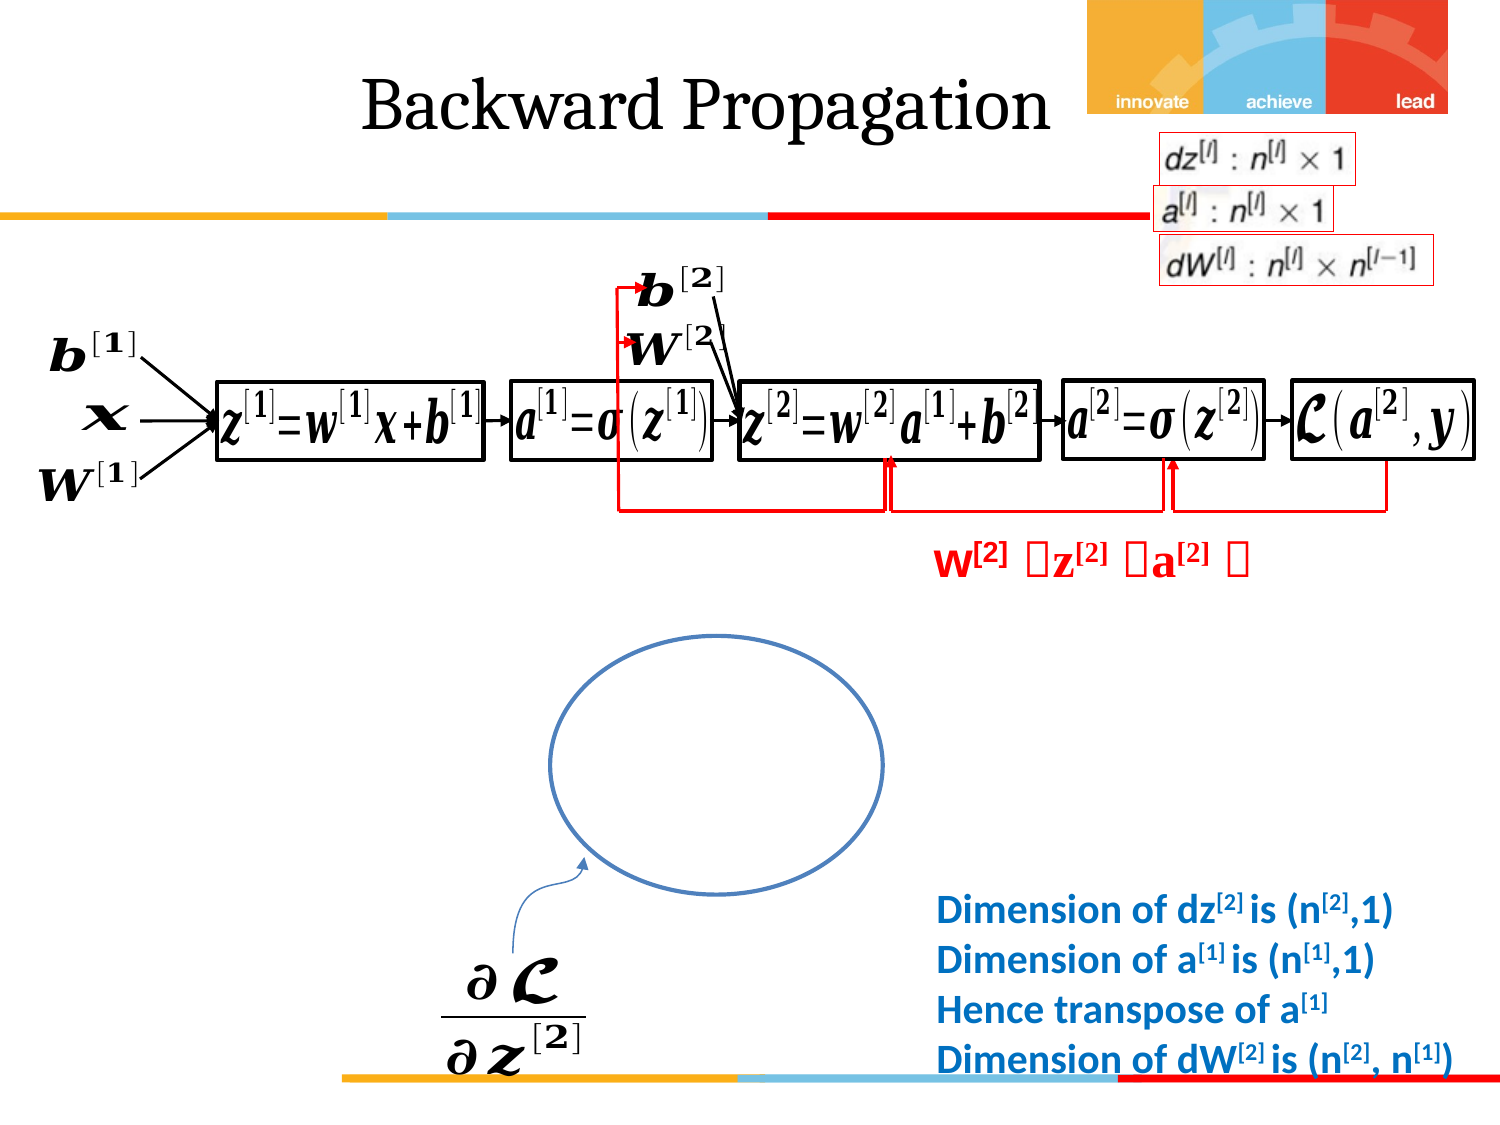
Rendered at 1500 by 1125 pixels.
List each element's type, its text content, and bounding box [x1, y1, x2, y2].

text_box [35, 262, 1473, 597]
picture [1377, 0, 1448, 114]
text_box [1153, 132, 1434, 287]
text_box [548, 633, 885, 897]
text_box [500, 869, 597, 942]
text_box Dimension of dz[2] is (n[2],1) Dimension of a[1] is (n[1],1) Hence transpose of a[1] Dimension of dW[2] is (n[2], n[1]) [921, 874, 1469, 1125]
title Backward Propagation [37, 0, 1377, 200]
